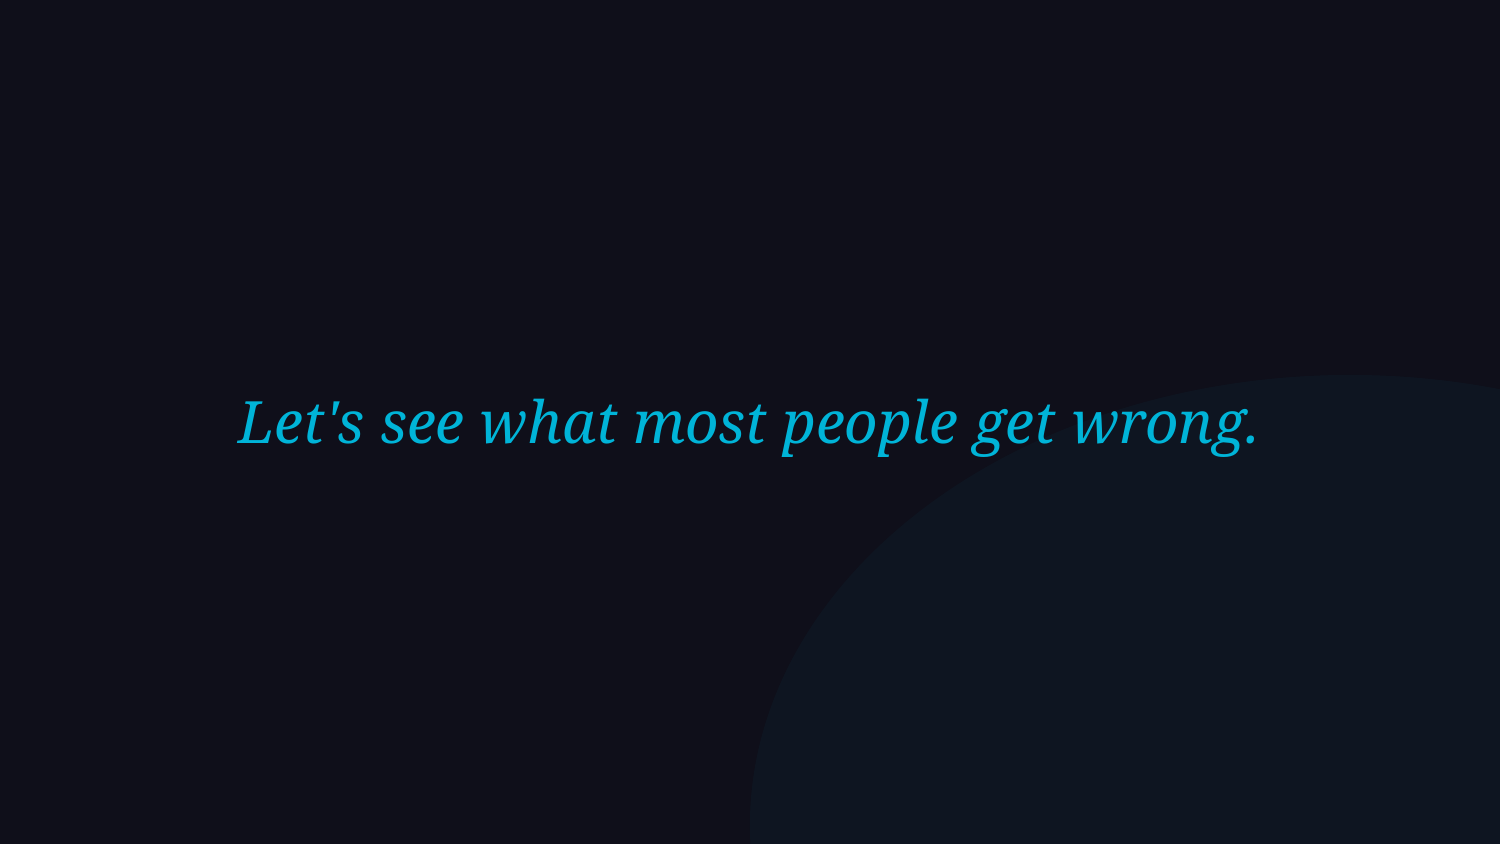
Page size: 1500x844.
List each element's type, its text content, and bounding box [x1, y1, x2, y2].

text_box Let's see what most people get wrong. [224, 299, 1275, 540]
text_box [749, 374, 1500, 844]
